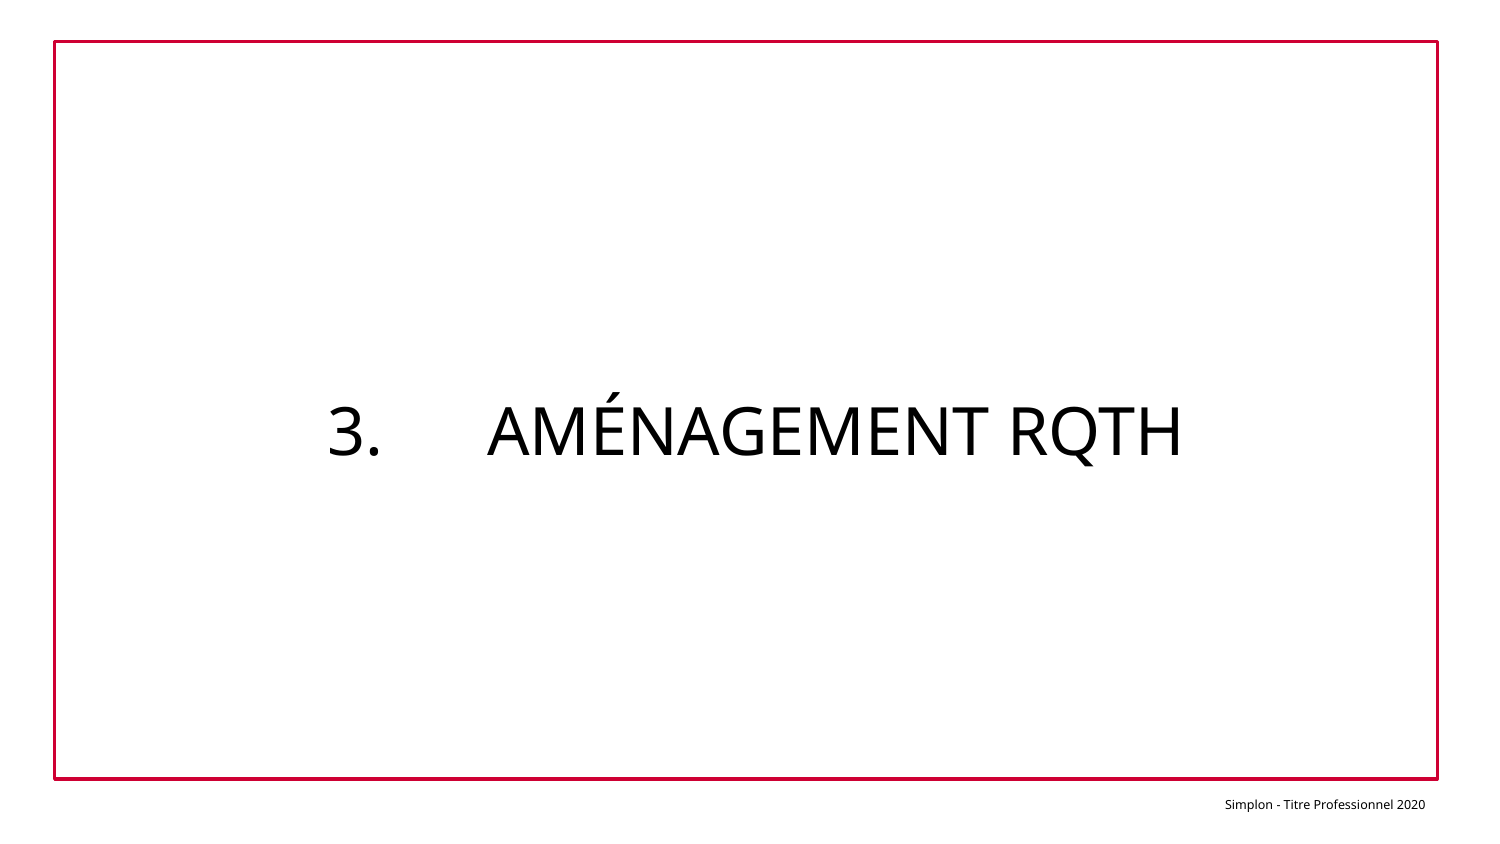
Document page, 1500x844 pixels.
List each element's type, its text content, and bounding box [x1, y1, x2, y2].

text_box [54, 41, 1438, 780]
text_box Simplon - Titre Professionnel 2020 [731, 797, 1438, 844]
